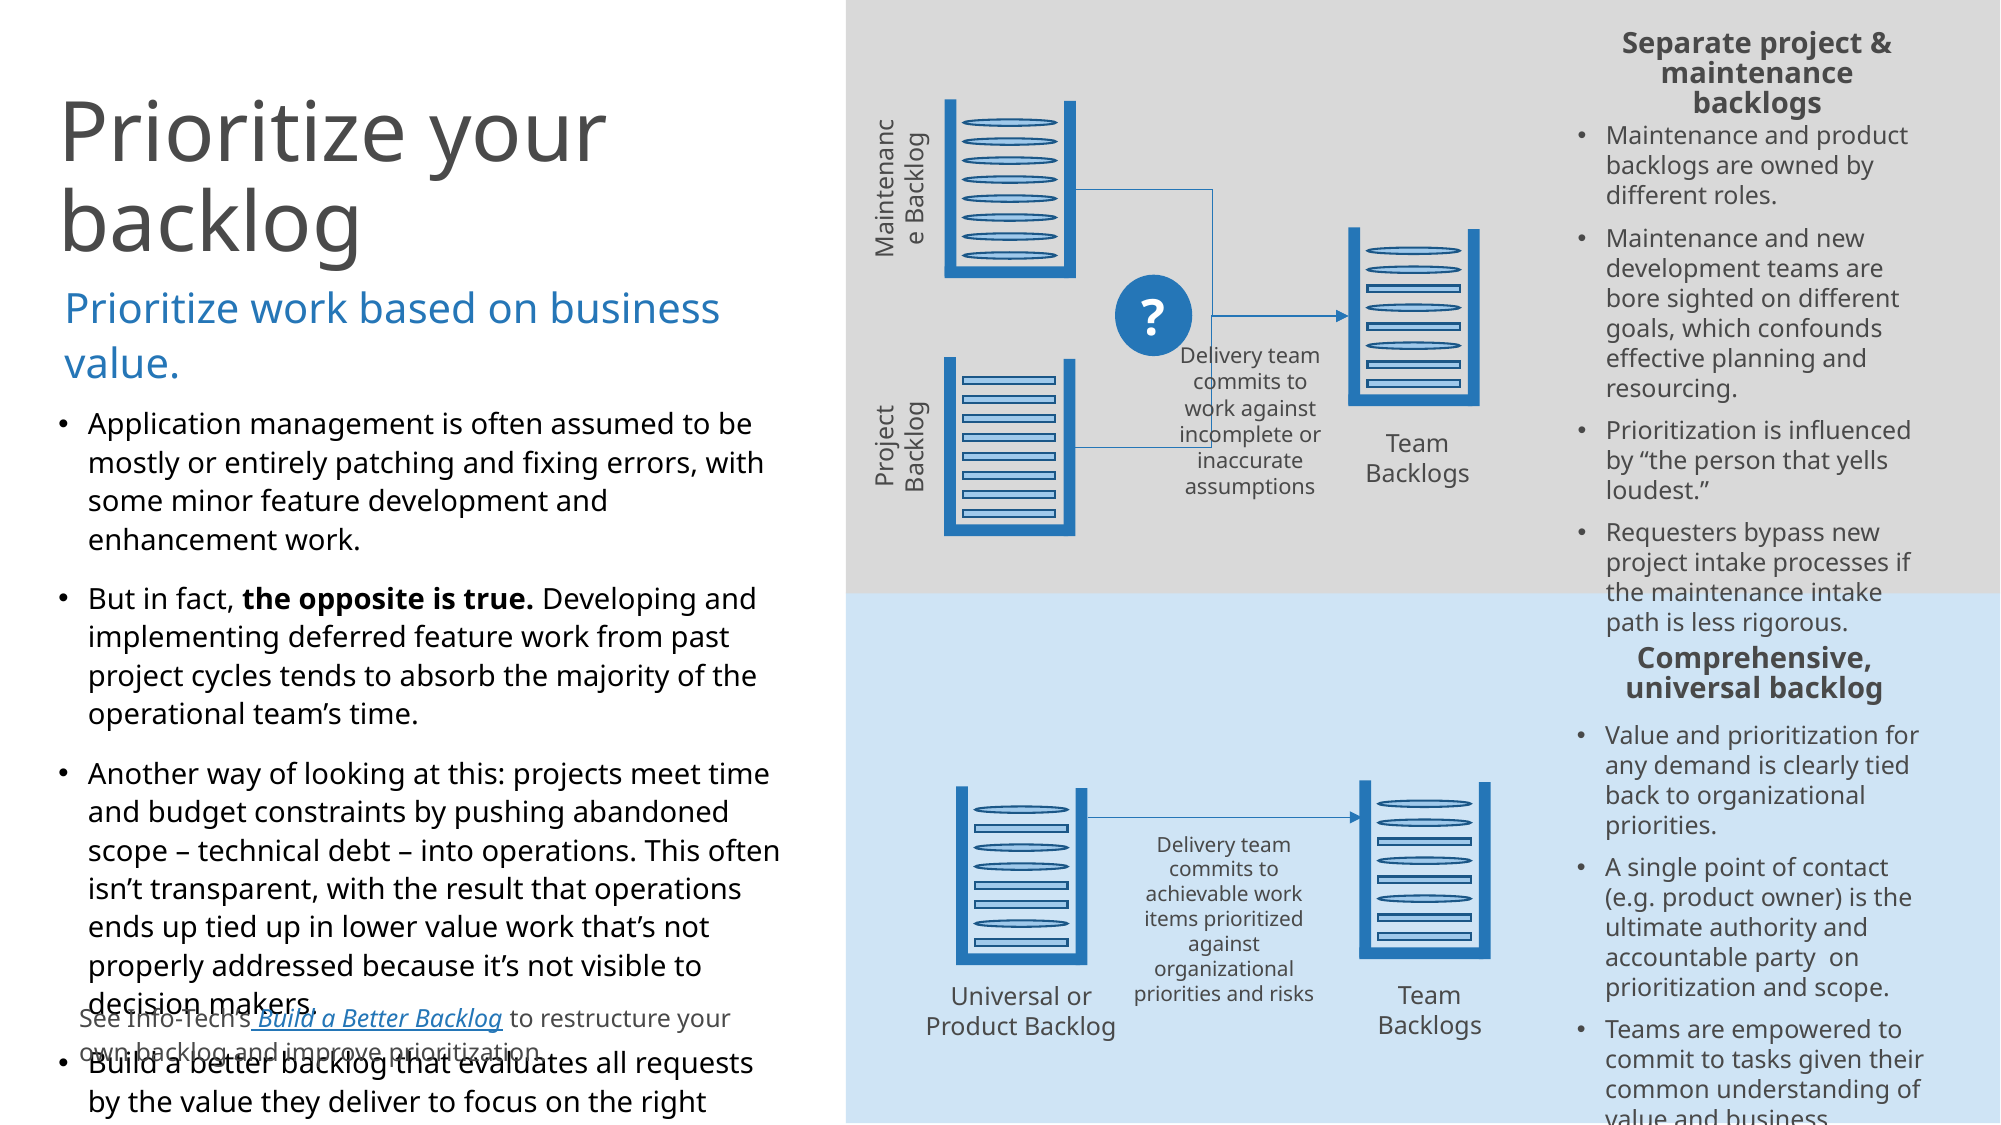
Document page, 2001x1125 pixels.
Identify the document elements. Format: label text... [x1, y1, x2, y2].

text_box Separate project & maintenance backlogs [1588, 22, 1926, 127]
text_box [956, 786, 1088, 966]
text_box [944, 99, 1076, 279]
text_box Universal or Product Backlog [890, 972, 1153, 1048]
list Application management is often assumed to be mostly or entirely patching and fixing errors, with some minor feature development and enhancement work. But in fact, the opposite is true. Developing and implementing deferred feature work from past project cycles tends to absorb the majority of the operational team’s time. Another way of looking at this: projects meet time and budget constraints by pushing abandoned scope – technical debt – into operations. This often isn’t transparent, with the result that operations ends up tied up in lower value work that’s not properly addressed because it’s not visible to decision makers. Build a better backlog that evaluates all requests by the value they deliver to focus on the right demands first. [58, 402, 788, 980]
text_box Value and prioritization for any demand is clearly tied back to organizational priorities. A single point of contact (e.g. product owner) is the ultimate authority and accountable party on prioritization and scope. Teams are empowered to commit to tasks given their common understanding of value and business priorities. [1562, 712, 1951, 1125]
text_box [1902, 594, 2001, 1124]
title Prioritize your backlog [58, 89, 754, 275]
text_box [1075, 189, 1349, 316]
text_box Project Backlog [861, 358, 944, 536]
text_box Team Backlogs [1333, 972, 1527, 1047]
text_box See Info-Tech’s Build a Better Backlog to restructure your own backlog and improve prioritization. [64, 994, 764, 1074]
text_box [944, 357, 1076, 537]
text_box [1075, 316, 1349, 448]
text_box Maintenance Backlog [861, 100, 944, 278]
text_box Comprehensive, universal backlog [1607, 637, 1902, 712]
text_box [1359, 780, 1491, 960]
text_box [1349, 227, 1480, 407]
text_box Delivery team commits to achievable work items prioritized against organizational priorities and risks [1103, 823, 1345, 1014]
list Prioritize work based on business value. [64, 276, 758, 387]
text_box Delivery team commits to work against incomplete or inaccurate assumptions [1162, 448, 1339, 507]
text_box [845, 594, 1607, 1124]
text_box [845, 0, 2001, 594]
text_box Maintenance and product backlogs are owned by different roles. Maintenance and new development teams are bore sighted on different goals, which confounds effective planning and resourcing. Prioritization is influenced by “the person that yells loudest.” Requesters bypass new project intake processes if the maintenance intake path is less rigorous. [1562, 112, 1958, 645]
text_box Team Backlogs [1339, 420, 1514, 496]
